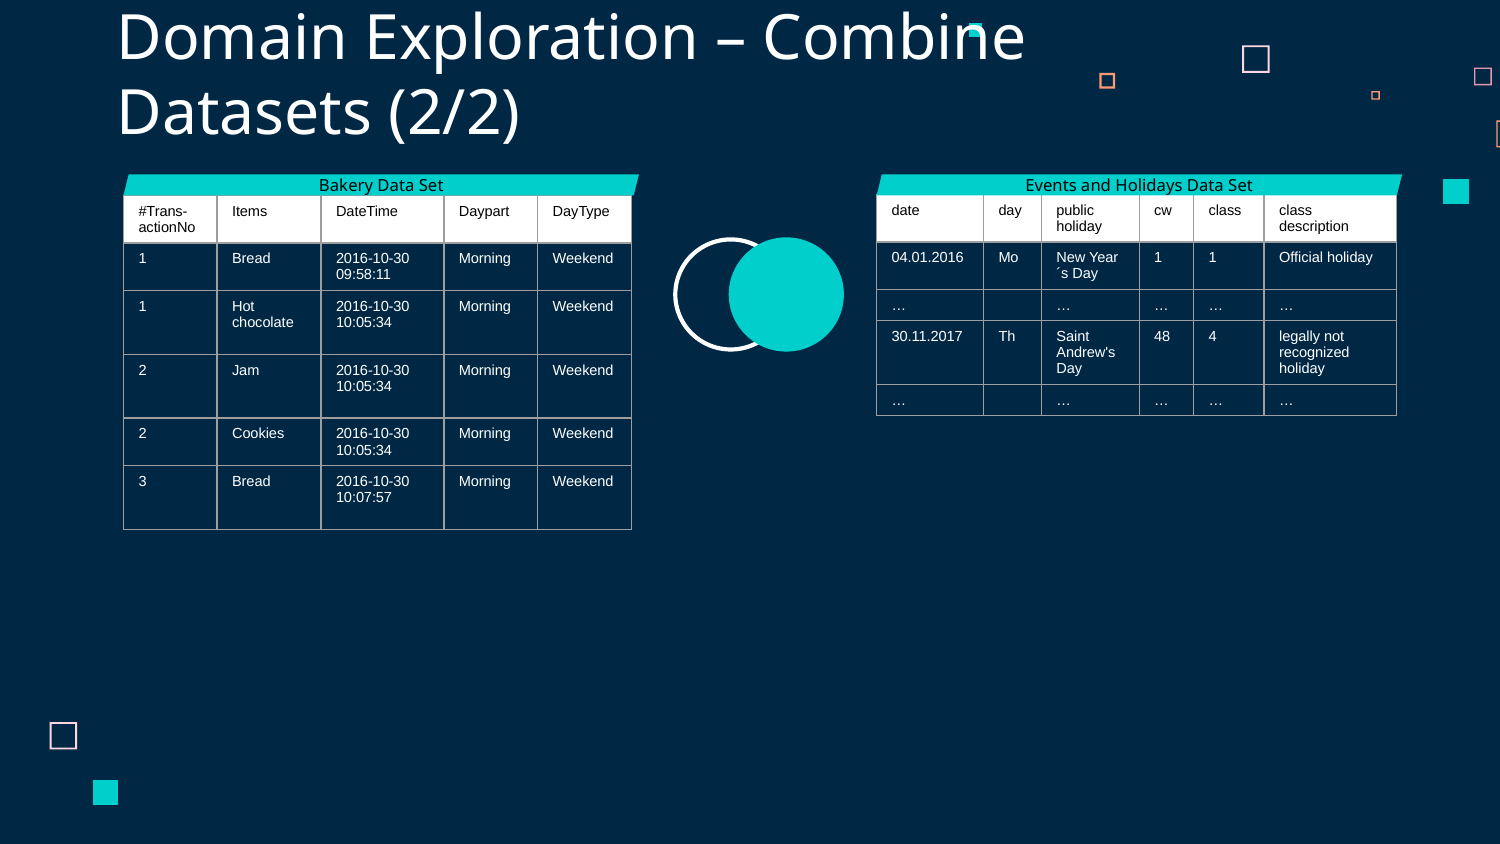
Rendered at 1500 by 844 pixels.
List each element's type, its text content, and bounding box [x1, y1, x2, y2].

table_cell Hot chocolate [218, 291, 320, 354]
table_cell 2016-10-30 10:07:57 [322, 466, 443, 529]
table_cell 3 [124, 466, 216, 529]
table_cell … [1194, 290, 1263, 320]
text_box Bakery Data Set [121, 172, 641, 198]
table_cell Bread [218, 244, 320, 290]
table_cell 2016-10-30 10:05:34 [322, 355, 443, 417]
table_header cw [1140, 198, 1193, 241]
table_cell 2 [124, 419, 216, 465]
table_cell Morning [445, 466, 537, 529]
table_cell Morning [445, 244, 537, 290]
table_cell … [1042, 385, 1139, 415]
text_box Events and Holidays Data Set [874, 172, 1405, 198]
table_cell … [1140, 290, 1193, 320]
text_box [674, 239, 842, 350]
table_cell Bread [218, 466, 320, 529]
table_cell Mo [984, 243, 1041, 289]
table_cell Cookies [218, 419, 320, 465]
table_cell … [877, 290, 983, 320]
table_cell … [877, 385, 983, 415]
table_cell Morning [445, 419, 537, 465]
table_header class [1194, 198, 1263, 241]
table_cell Weekend [538, 466, 631, 529]
table_cell 48 [1140, 321, 1193, 384]
table_cell legally not recognized holiday [1265, 321, 1396, 384]
table_cell 1 [1140, 243, 1193, 289]
table_cell Weekend [538, 291, 631, 354]
table_cell … [1140, 385, 1193, 415]
table_header date [877, 198, 983, 241]
table_header Daypart [445, 198, 537, 242]
table_cell 1 [124, 244, 216, 290]
table_cell Weekend [538, 419, 631, 465]
table_cell Weekend [538, 244, 631, 290]
table_cell … [1265, 290, 1396, 320]
table_cell 2016-10-30 10:05:34 [322, 419, 443, 465]
table_cell 2016-10-30 09:58:11 [322, 244, 443, 290]
table_cell [984, 290, 1041, 320]
table_cell … [1265, 385, 1396, 415]
table_header #Trans-actionNo [124, 198, 216, 242]
table_header day [984, 198, 1041, 241]
table_cell Th [984, 321, 1041, 384]
text_box [97, 174, 1389, 796]
table_cell Saint Andrew's Day [1042, 321, 1139, 384]
table_cell Jam [218, 355, 320, 417]
table_header DayType [538, 198, 631, 242]
table_cell 04.01.2016 [877, 243, 983, 289]
table_cell … [1194, 385, 1263, 415]
table_cell [984, 385, 1041, 415]
table_cell Morning [445, 291, 537, 354]
table_cell … [1042, 290, 1139, 320]
table_header public holiday [1042, 198, 1139, 241]
table_cell 2016-10-30 10:05:34 [322, 291, 443, 354]
table_cell 1 [124, 291, 216, 354]
table_cell Official holiday [1265, 243, 1396, 289]
title Domain Exploration – Combine Datasets (2/2) [101, 67, 1257, 163]
table_cell 1 [1194, 243, 1263, 289]
table_header class description [1265, 198, 1396, 241]
table_cell 30.11.2017 [877, 321, 983, 384]
table_cell 4 [1194, 321, 1263, 384]
table_cell Weekend [538, 355, 631, 417]
table_cell New Year´s Day [1042, 243, 1139, 289]
table_header DateTime [322, 198, 443, 242]
table_cell 2 [124, 355, 216, 417]
table_cell Morning [445, 355, 537, 417]
table_header Items [218, 198, 320, 242]
